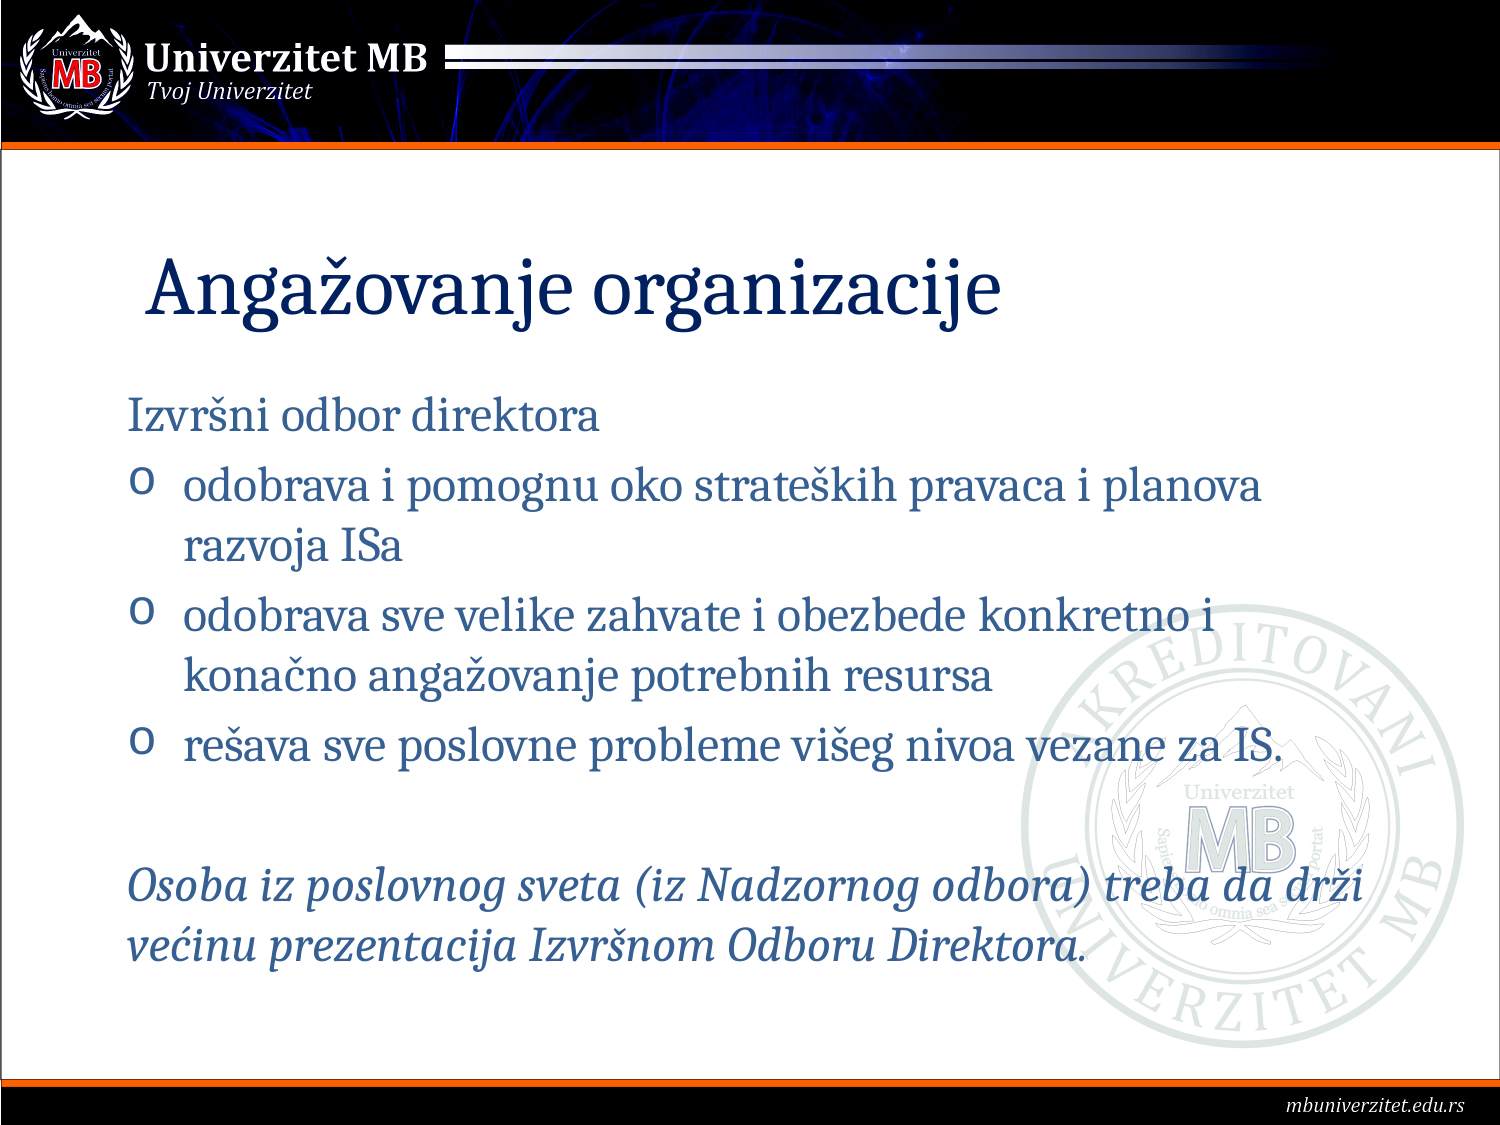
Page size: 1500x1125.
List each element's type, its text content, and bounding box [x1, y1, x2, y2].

subtitle Izvršni odbor direktora odobrava i pomognu oko strateških pravaca i planova razvoja ISa odobrava sve velike zahvate i obezbede konkretno i konačno angažovanje potrebnih resursa rešava sve poslovne probleme višeg nivoa vezane za IS. Osoba iz poslovnog sveta (iz Nadzornog odbora) treba da drži većinu prezentacija Izvršnom Odboru Direktora. [112, 373, 1412, 1059]
picture [0, 0, 1500, 1125]
title Angažovanje organizacije [112, 160, 1388, 373]
